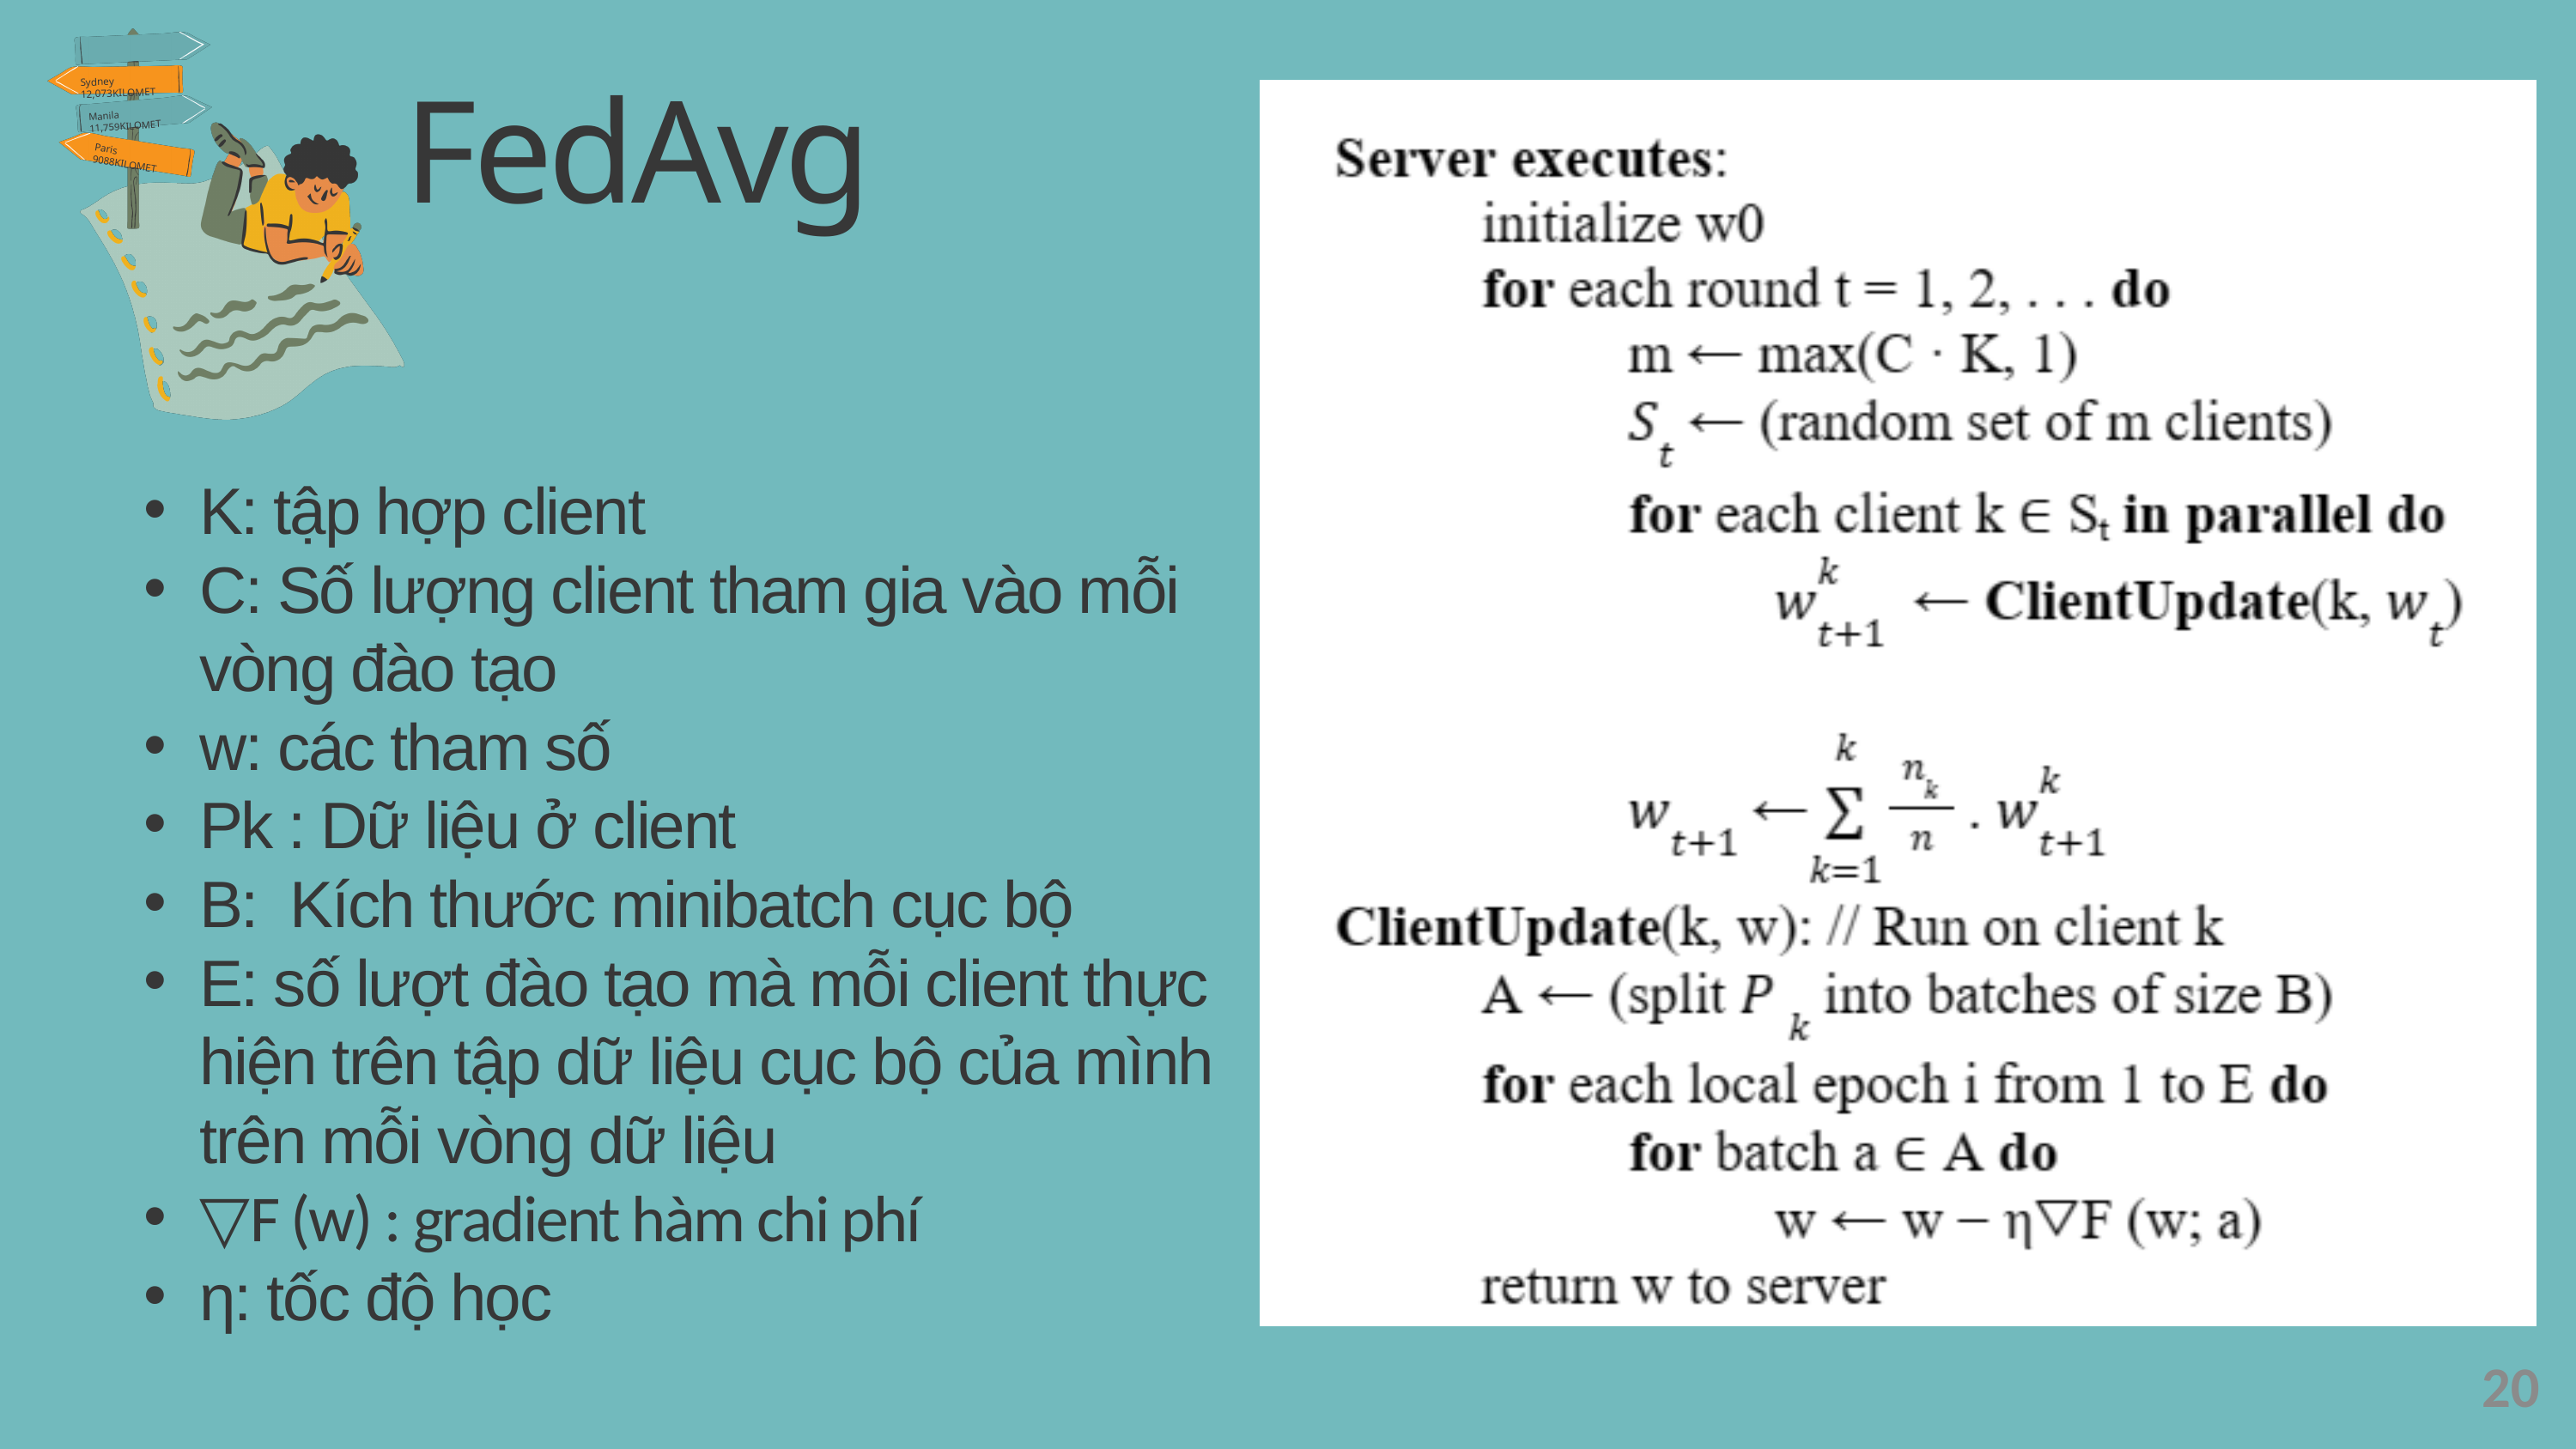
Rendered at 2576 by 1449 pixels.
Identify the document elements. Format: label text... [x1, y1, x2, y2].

text_box K: tập hợp client C: Số lượng client tham gia vào mỗi vòng đào tạo w: các tham số Pk : Dữ liệu ở client B: Kích thước minibatch cục bộ E: số lượt đào tạo mà mỗi client thực hiện trên tập dữ liệu cục bộ của mình trên mỗi vòng dữ liệu ▽F (w) : gradient hàm chi phí η: tốc độ học [88, 469, 1261, 1334]
picture [46, 27, 404, 420]
text_box FedAvg [404, 62, 1495, 232]
slide_number 20 [2426, 1336, 2553, 1434]
picture [1260, 80, 2537, 1327]
